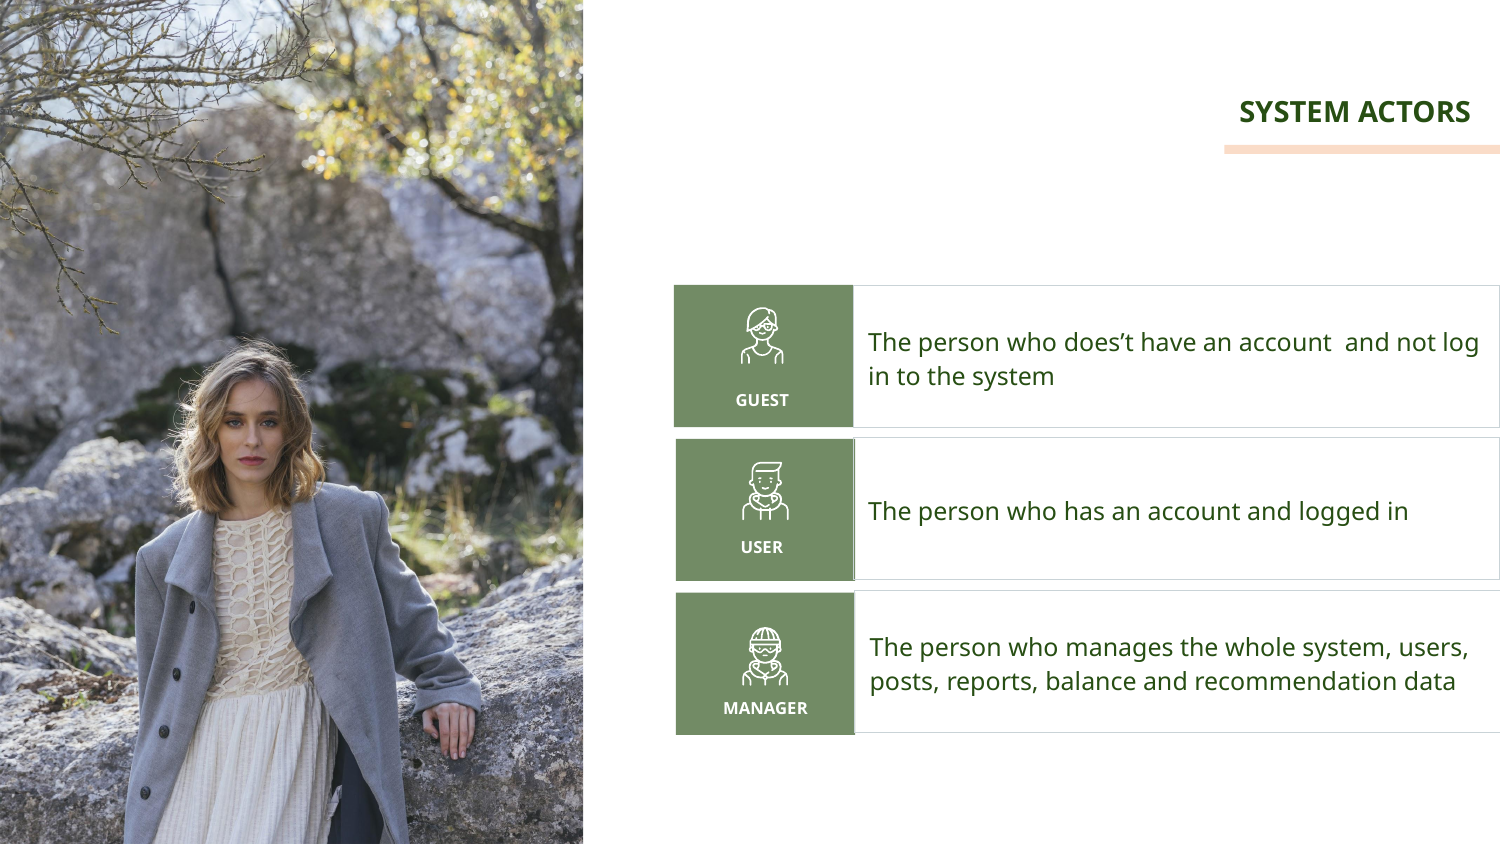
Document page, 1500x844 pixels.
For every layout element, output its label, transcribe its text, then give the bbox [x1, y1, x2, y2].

text_box [673, 284, 853, 428]
title GUEST [694, 374, 831, 408]
title MANAGER [697, 682, 834, 716]
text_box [740, 306, 784, 365]
text_box The person who manages the whole system, users, posts, reports, balance and recommendation data [854, 590, 1500, 733]
text_box [1224, 144, 1500, 154]
title USER [693, 522, 831, 555]
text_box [742, 626, 789, 687]
text_box [675, 438, 856, 581]
text_box The person who has an account and logged in [853, 437, 1500, 580]
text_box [742, 461, 789, 521]
picture [0, 0, 584, 844]
text_box [675, 592, 856, 735]
subtitle The person who does’t have an account and not log in to the system [853, 285, 1500, 428]
title SYSTEM ACTORS [588, 77, 1487, 145]
